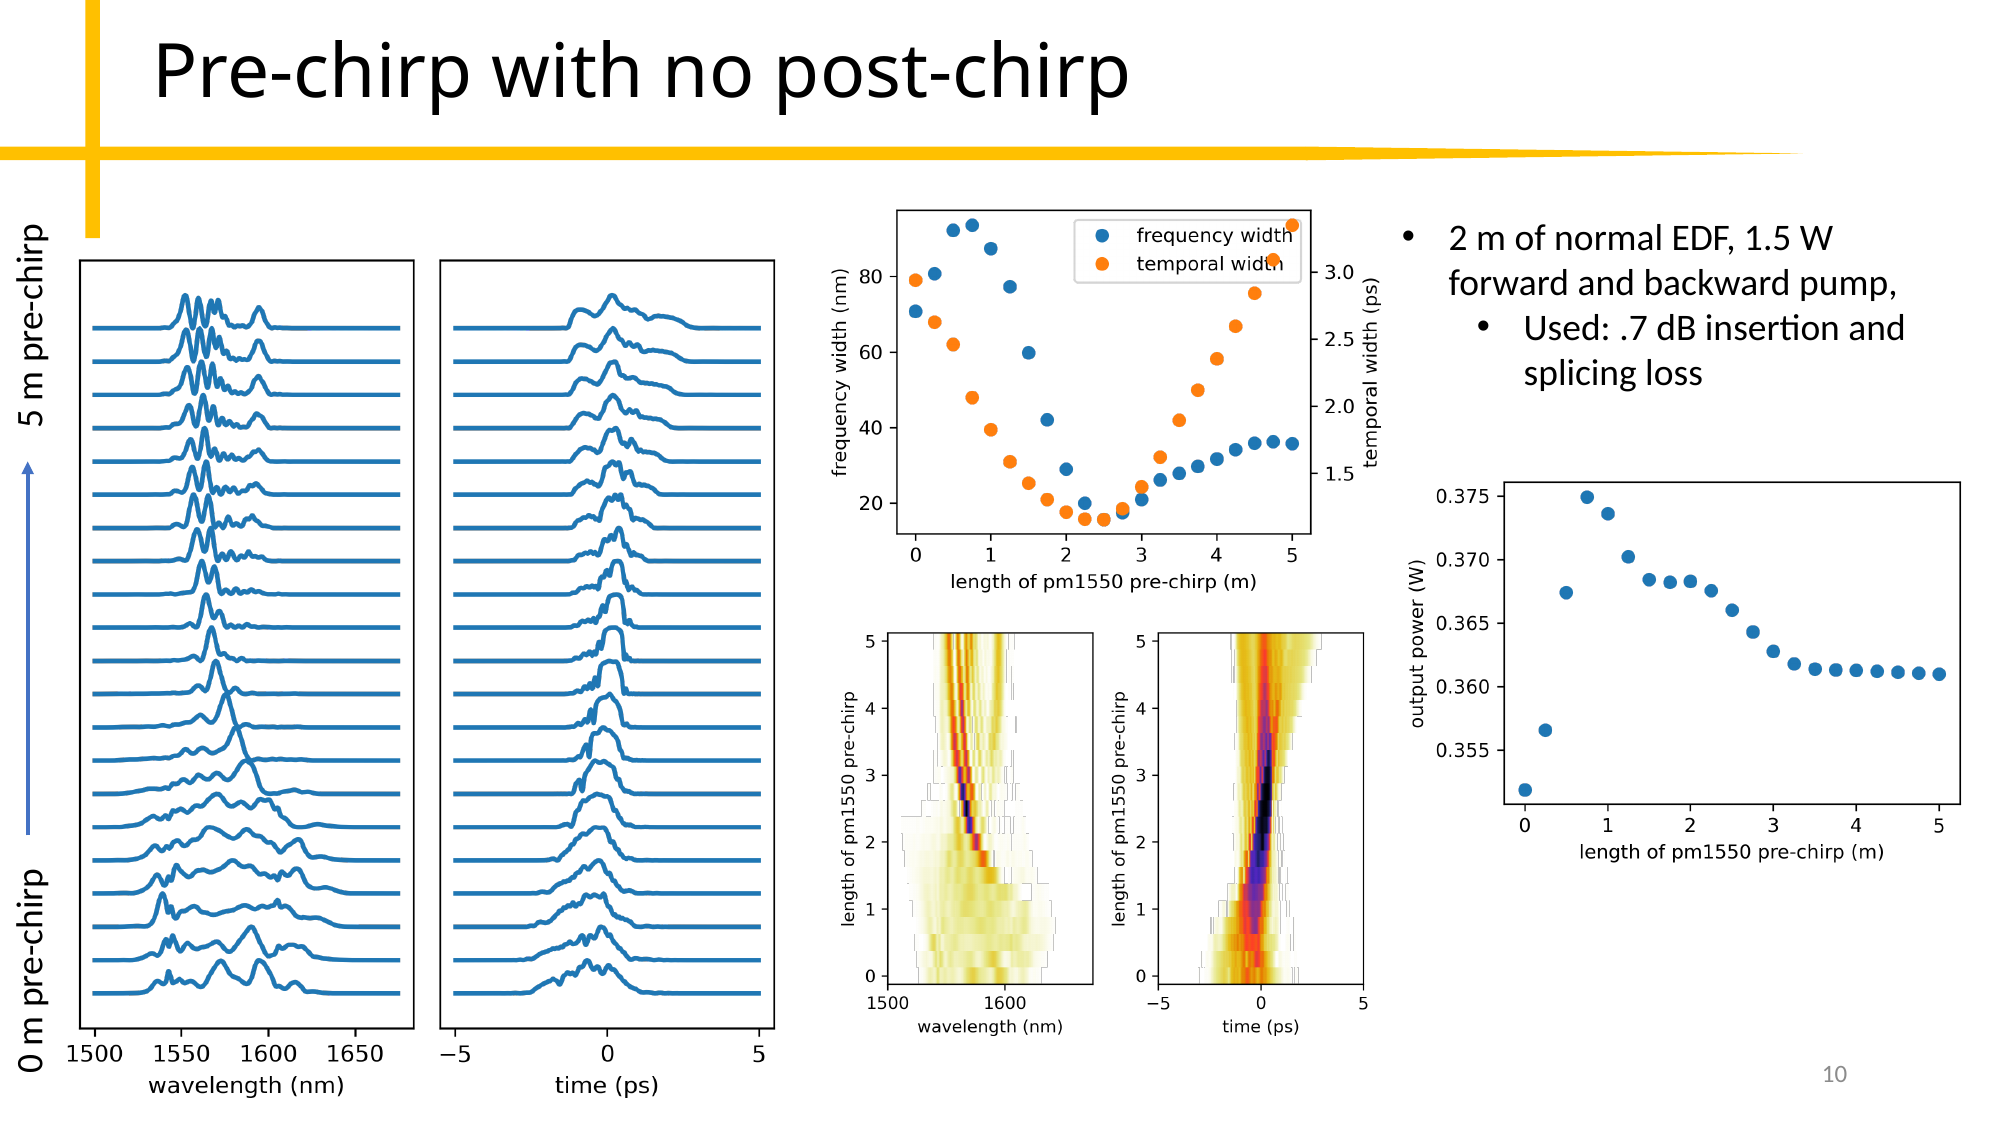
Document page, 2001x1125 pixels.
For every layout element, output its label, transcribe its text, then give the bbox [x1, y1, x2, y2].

text_box 0 m pre-chirp [0, 850, 40, 1089]
slide_number 10 [1412, 1042, 1863, 1103]
picture [810, 189, 1980, 1056]
title Pre-chirp with no post-chirp [137, 0, 1863, 147]
text_box 2 m of normal EDF, 1.5 W forward and backward pump, Used: .7 dB insertion and splicing loss [1403, 205, 1935, 401]
picture [40, 235, 798, 1125]
text_box 5 m pre-chirp [0, 205, 58, 444]
